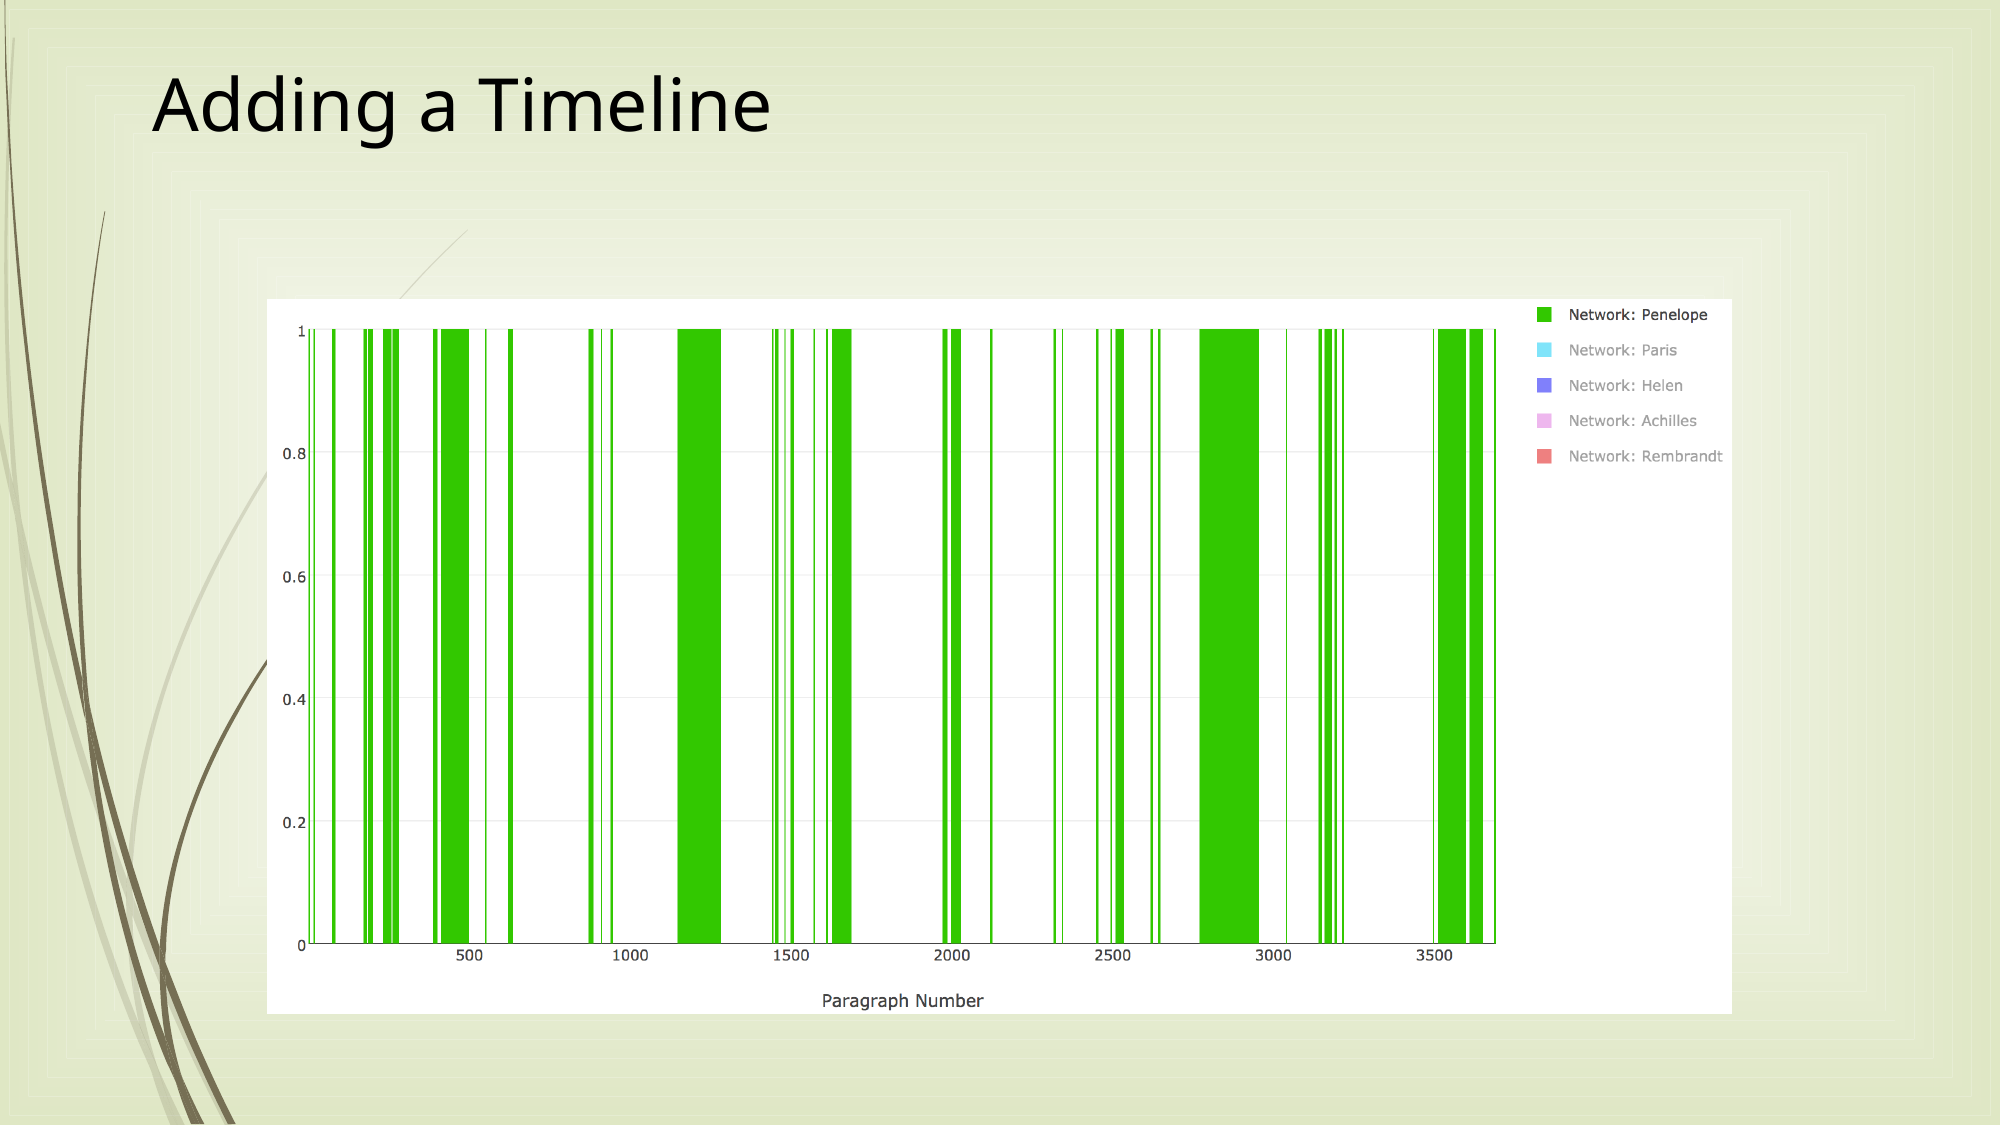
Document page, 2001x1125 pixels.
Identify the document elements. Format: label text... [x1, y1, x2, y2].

picture [266, 299, 1732, 1014]
text_box Adding a Timeline [137, 59, 1863, 278]
